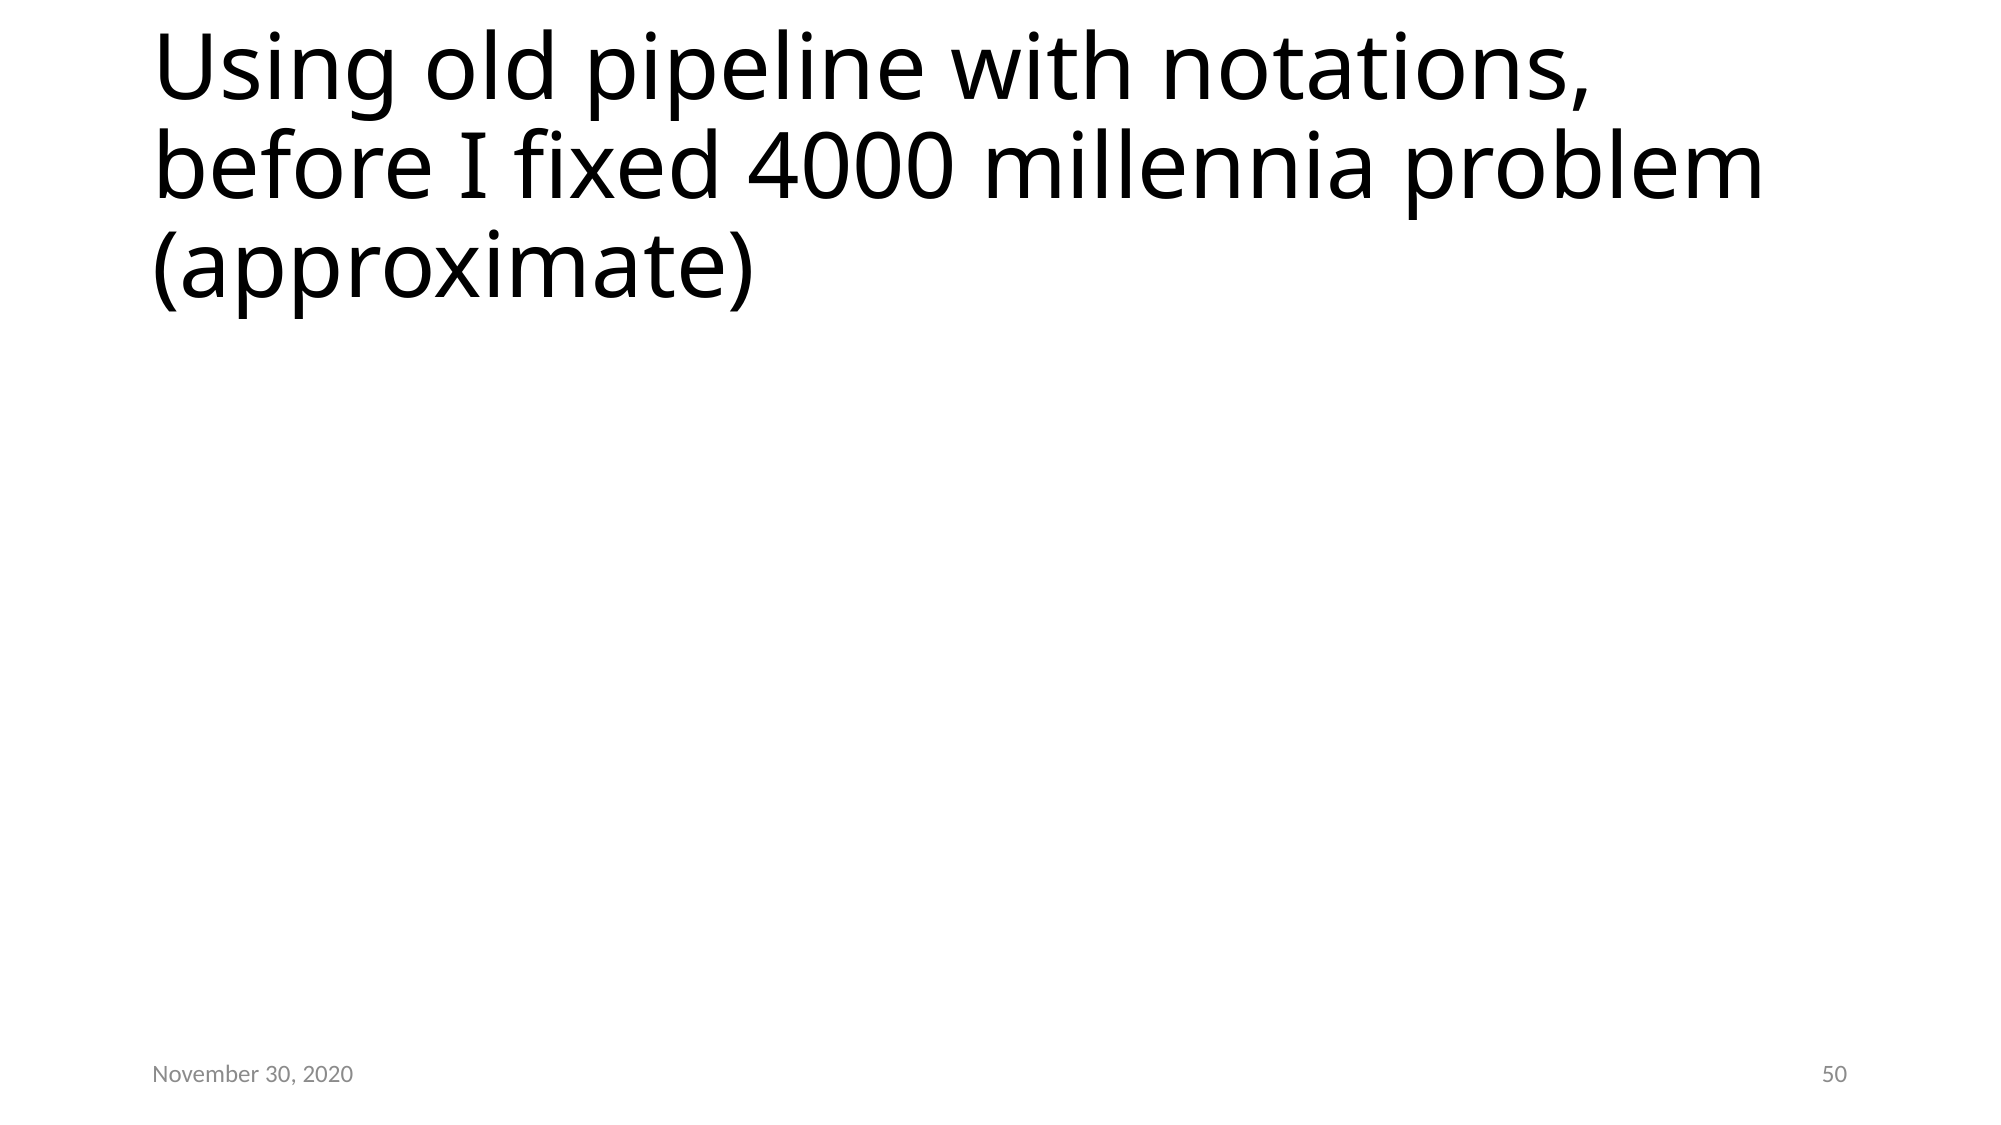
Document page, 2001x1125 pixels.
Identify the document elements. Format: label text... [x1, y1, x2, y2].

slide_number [137, 1042, 588, 1103]
title Using old pipeline with notations, before I fixed 4000 millennia problem (approximate) [137, 59, 1863, 278]
slide_number 50 [1412, 1042, 1863, 1103]
